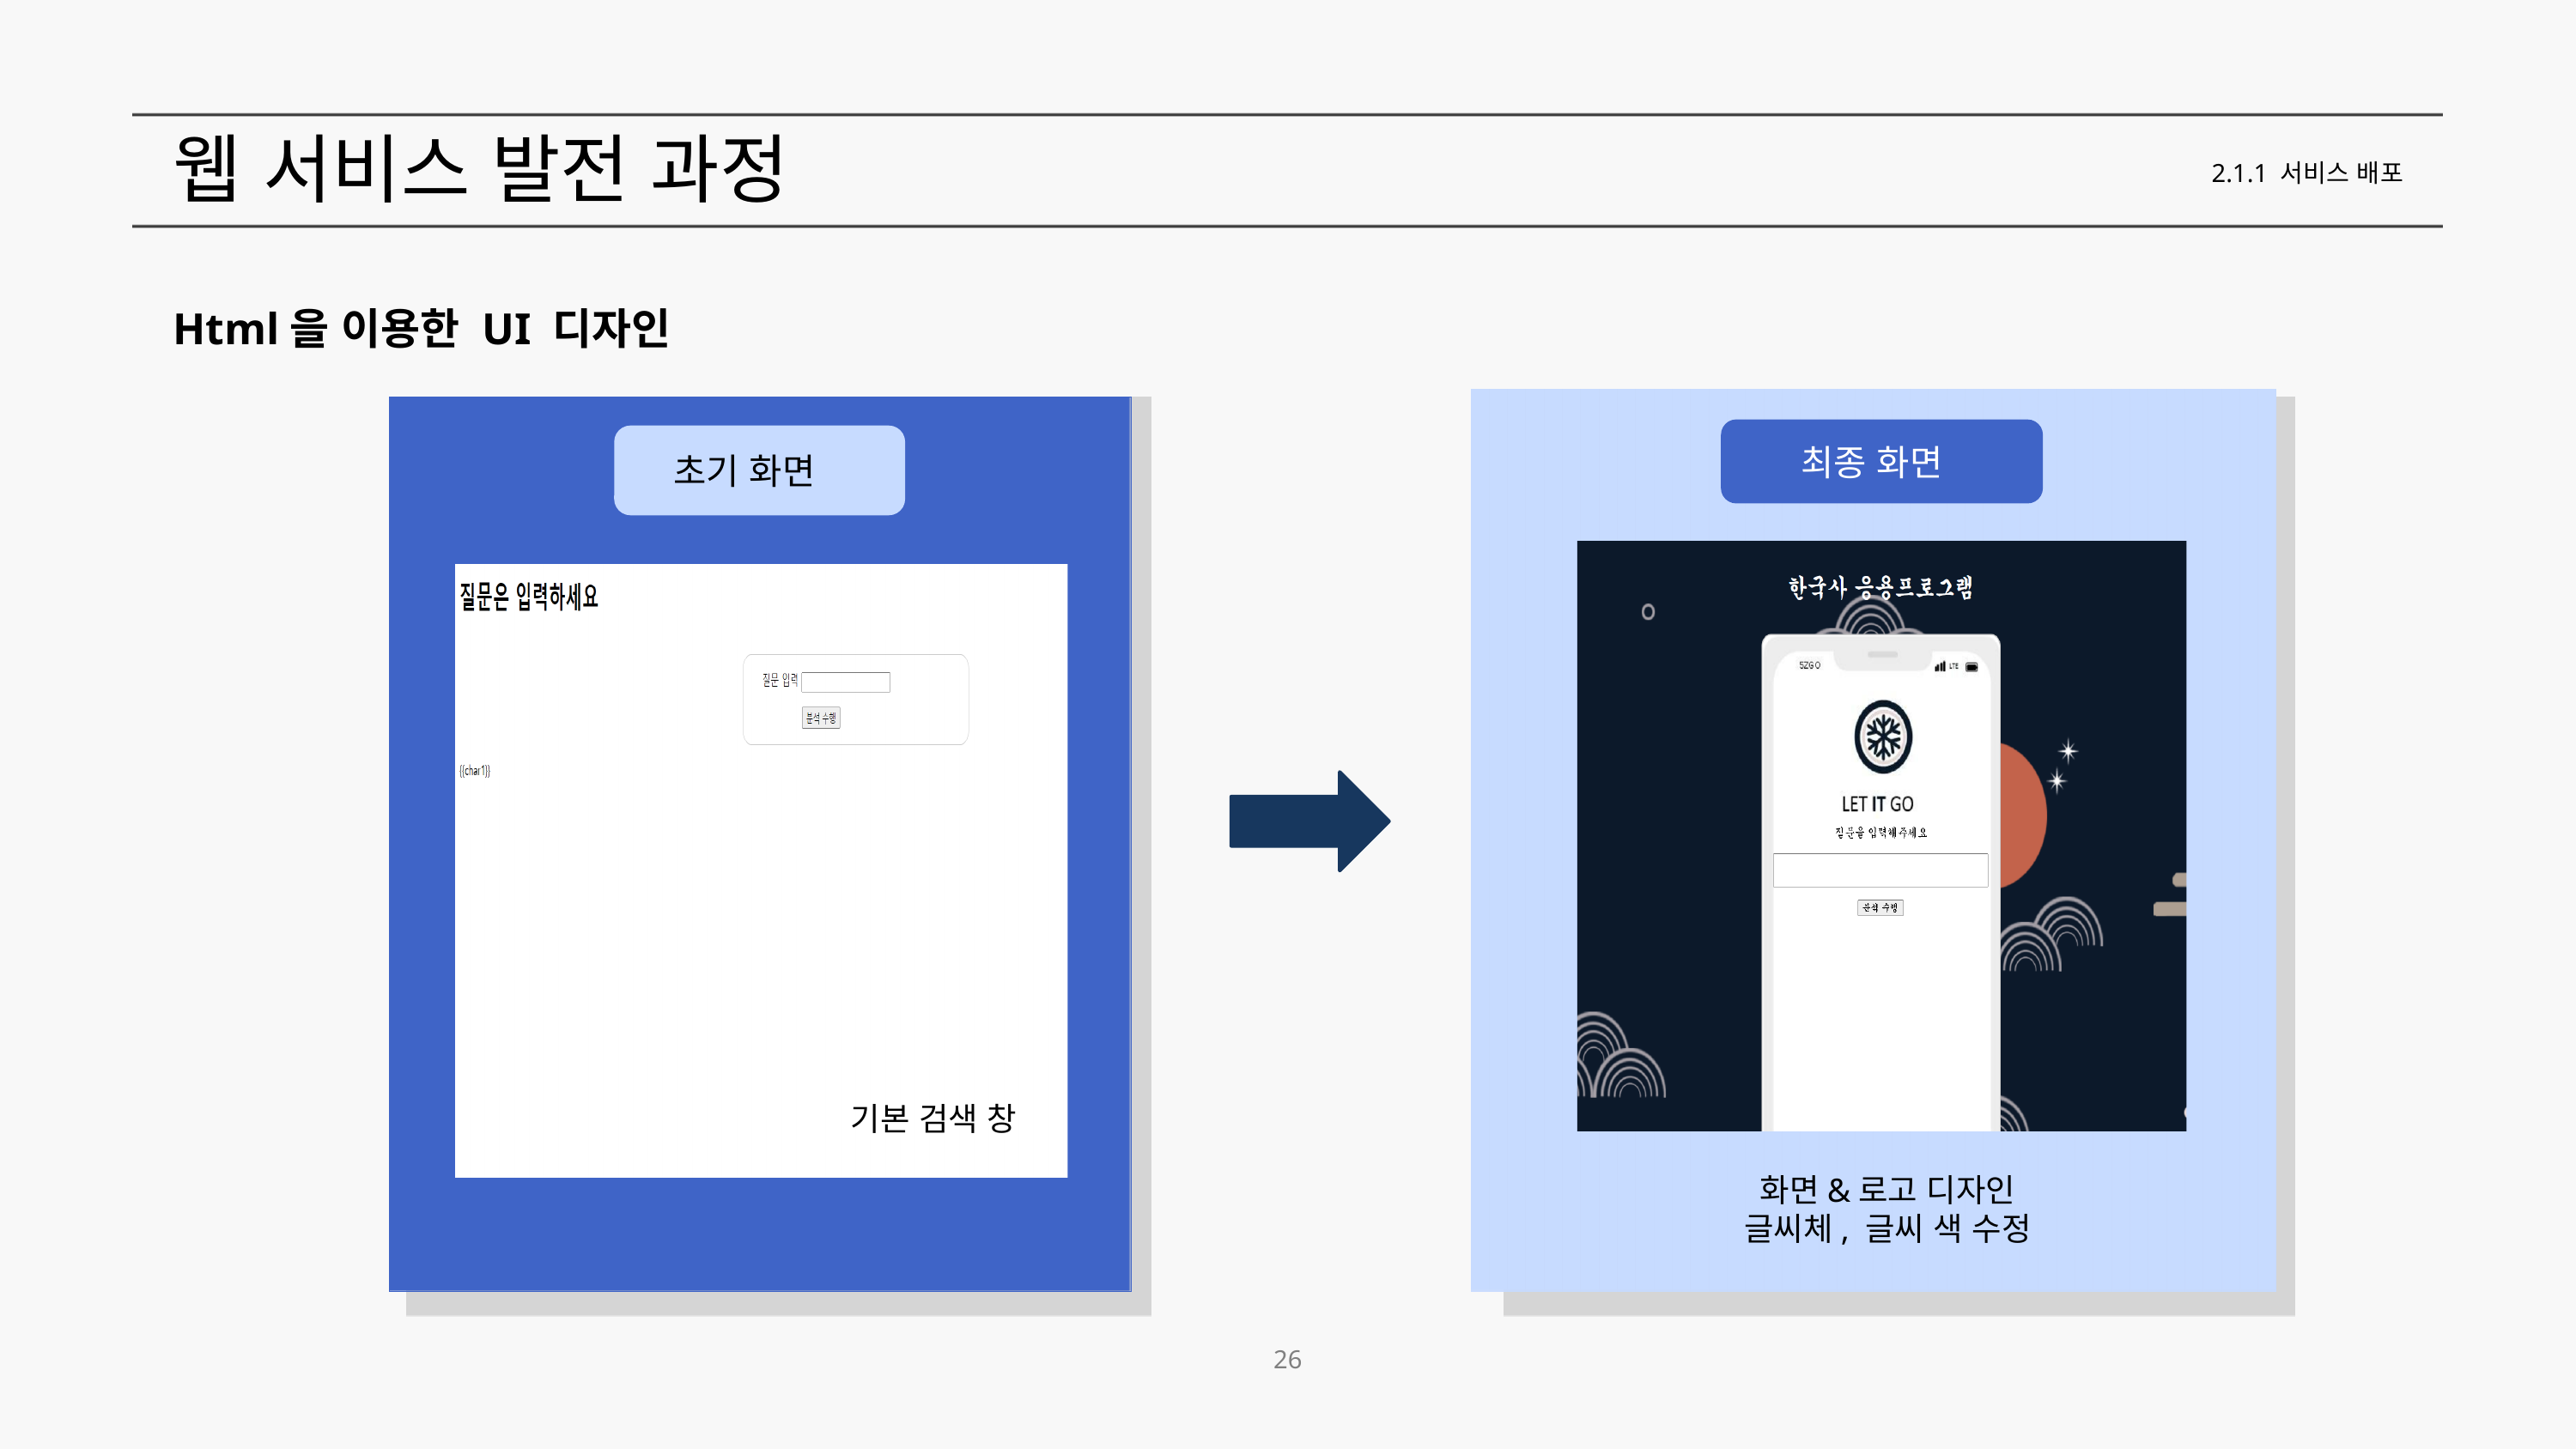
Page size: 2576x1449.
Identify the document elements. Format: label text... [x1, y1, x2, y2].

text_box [132, 222, 2444, 232]
text_box [1229, 770, 1391, 873]
text_box Html을 이용한 UI 디자인 [153, 291, 1210, 363]
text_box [132, 111, 2444, 120]
picture [1503, 397, 2295, 1317]
picture [406, 397, 1151, 1317]
picture [1577, 541, 2187, 1132]
text_box 26 [1253, 1337, 1322, 1380]
text_box 2.1.1 서비스 배포 [2198, 150, 2416, 194]
text_box 웹 서비스 발전 과정 [153, 130, 1151, 221]
picture [451, 564, 1068, 1178]
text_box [1470, 389, 2276, 1292]
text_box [389, 397, 1132, 1292]
